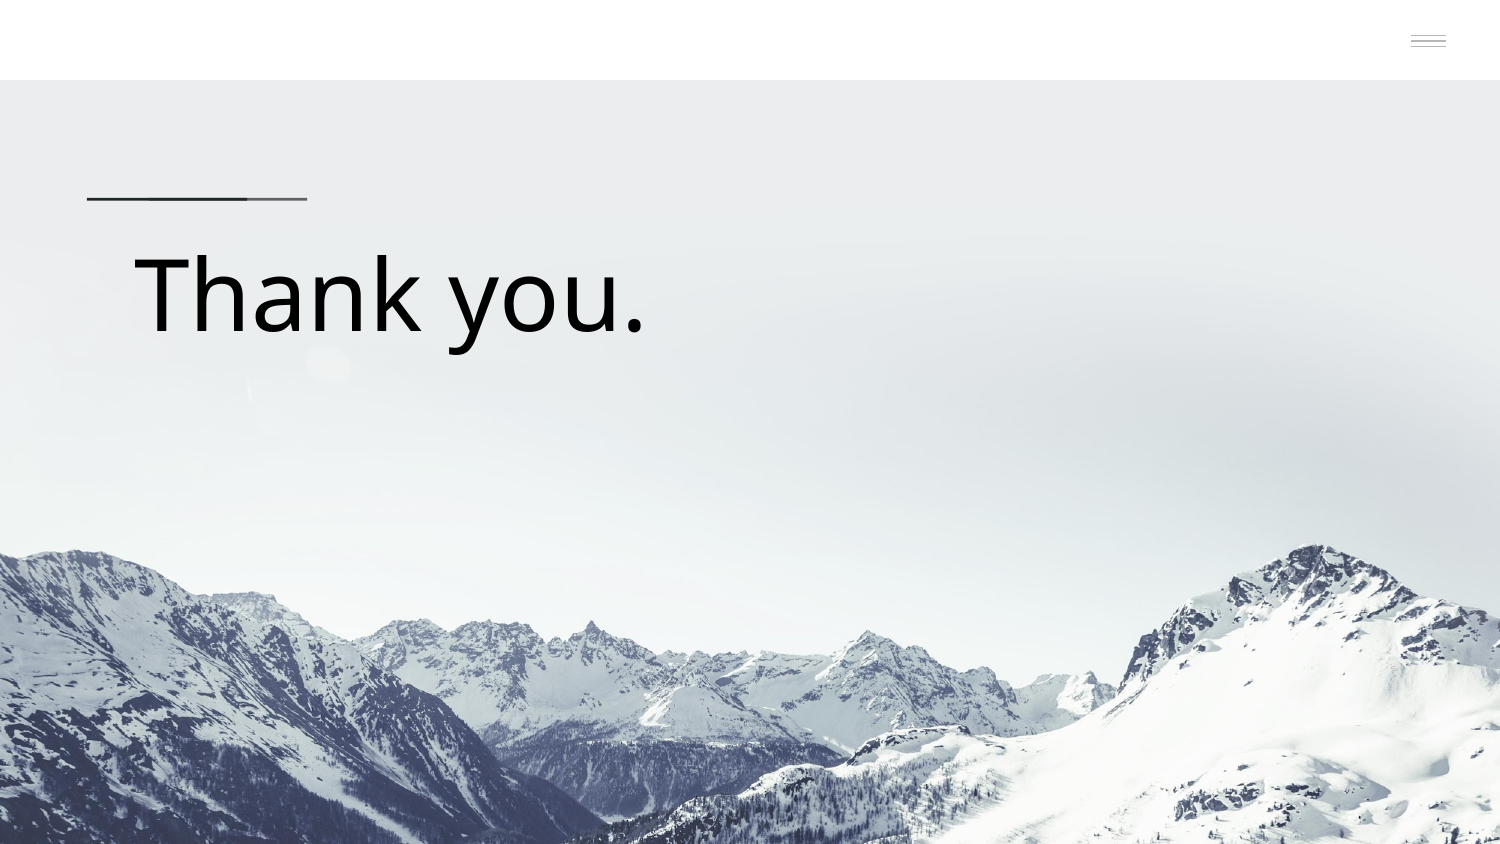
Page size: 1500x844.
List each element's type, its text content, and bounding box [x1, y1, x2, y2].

title Thank you. [119, 216, 1381, 490]
picture [0, 80, 1500, 844]
